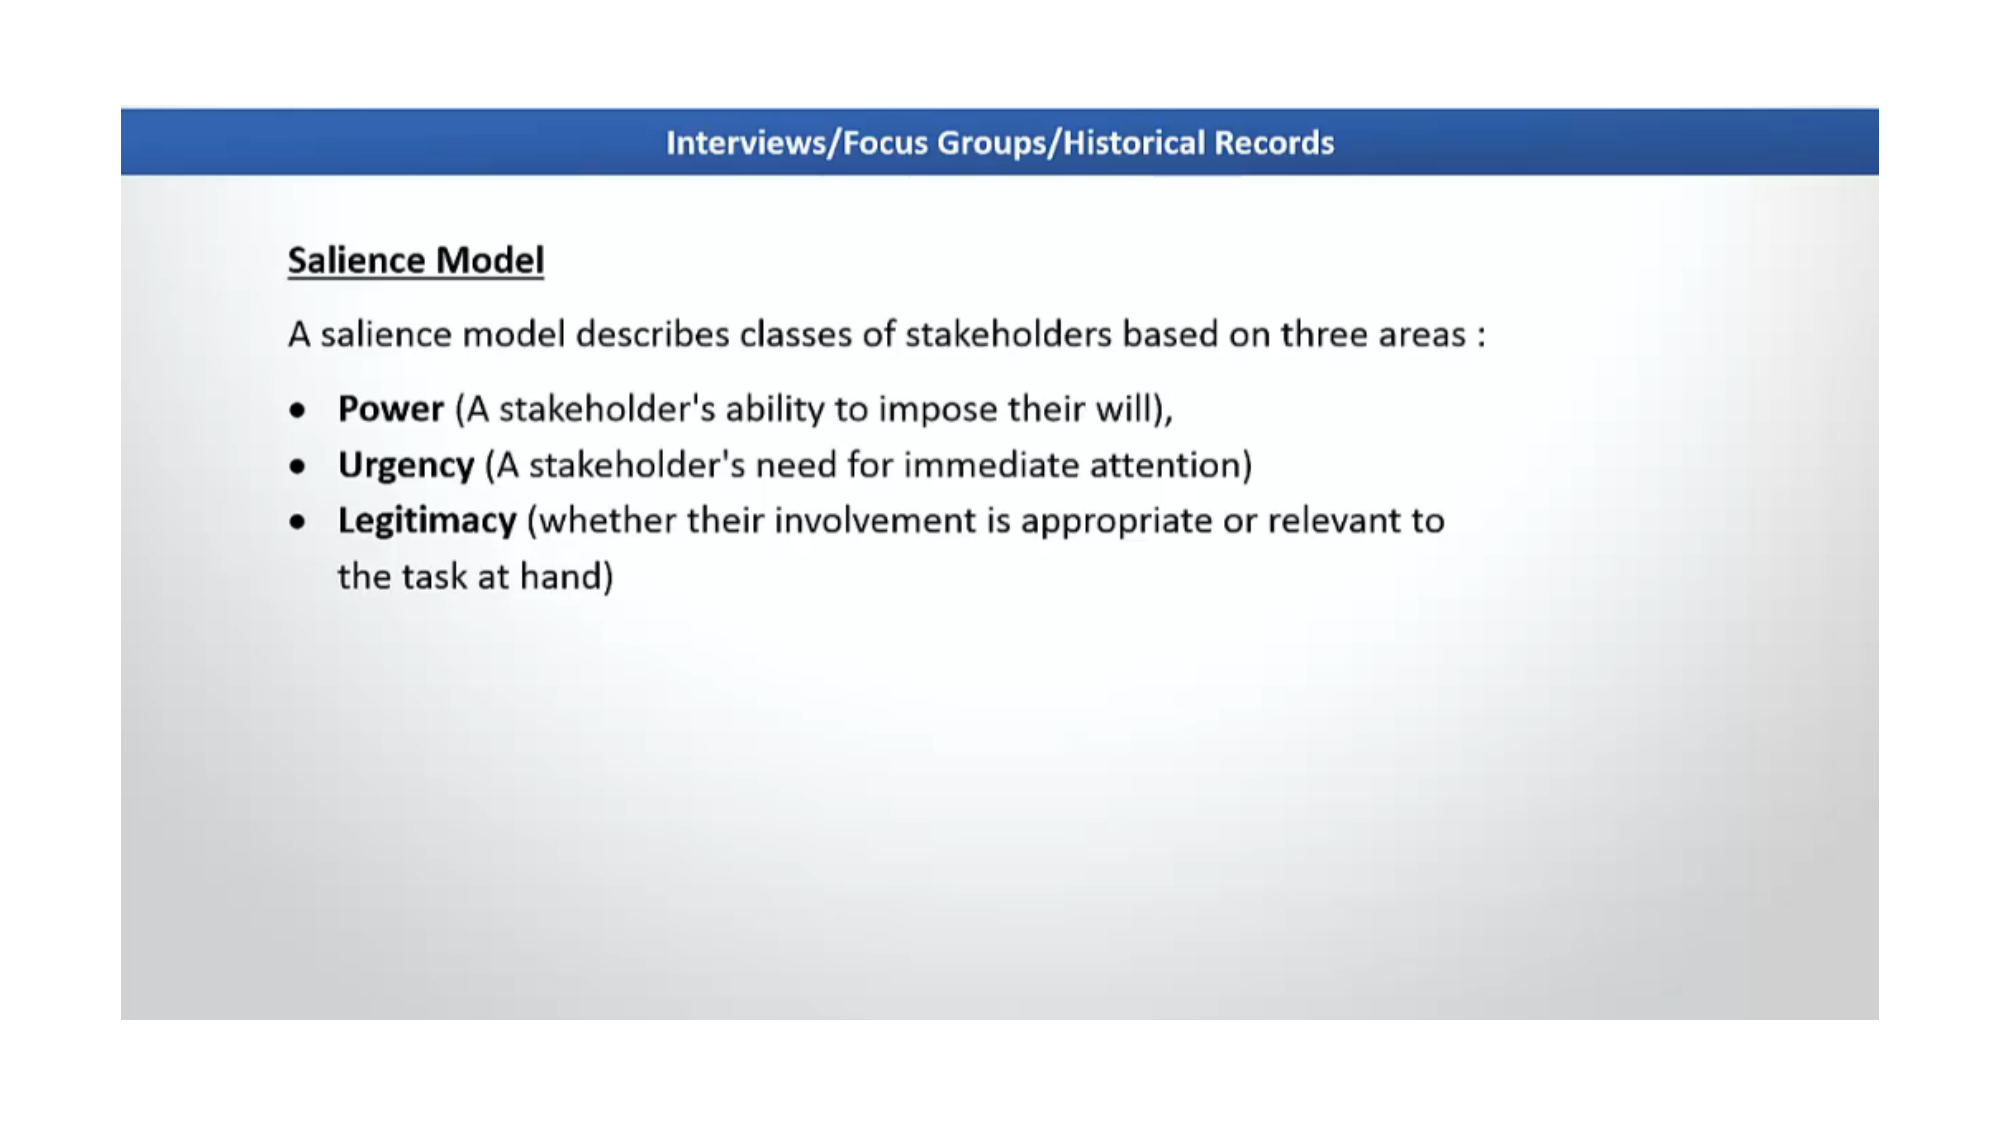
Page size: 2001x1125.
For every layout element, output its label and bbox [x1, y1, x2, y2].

list [120, 104, 1880, 1020]
